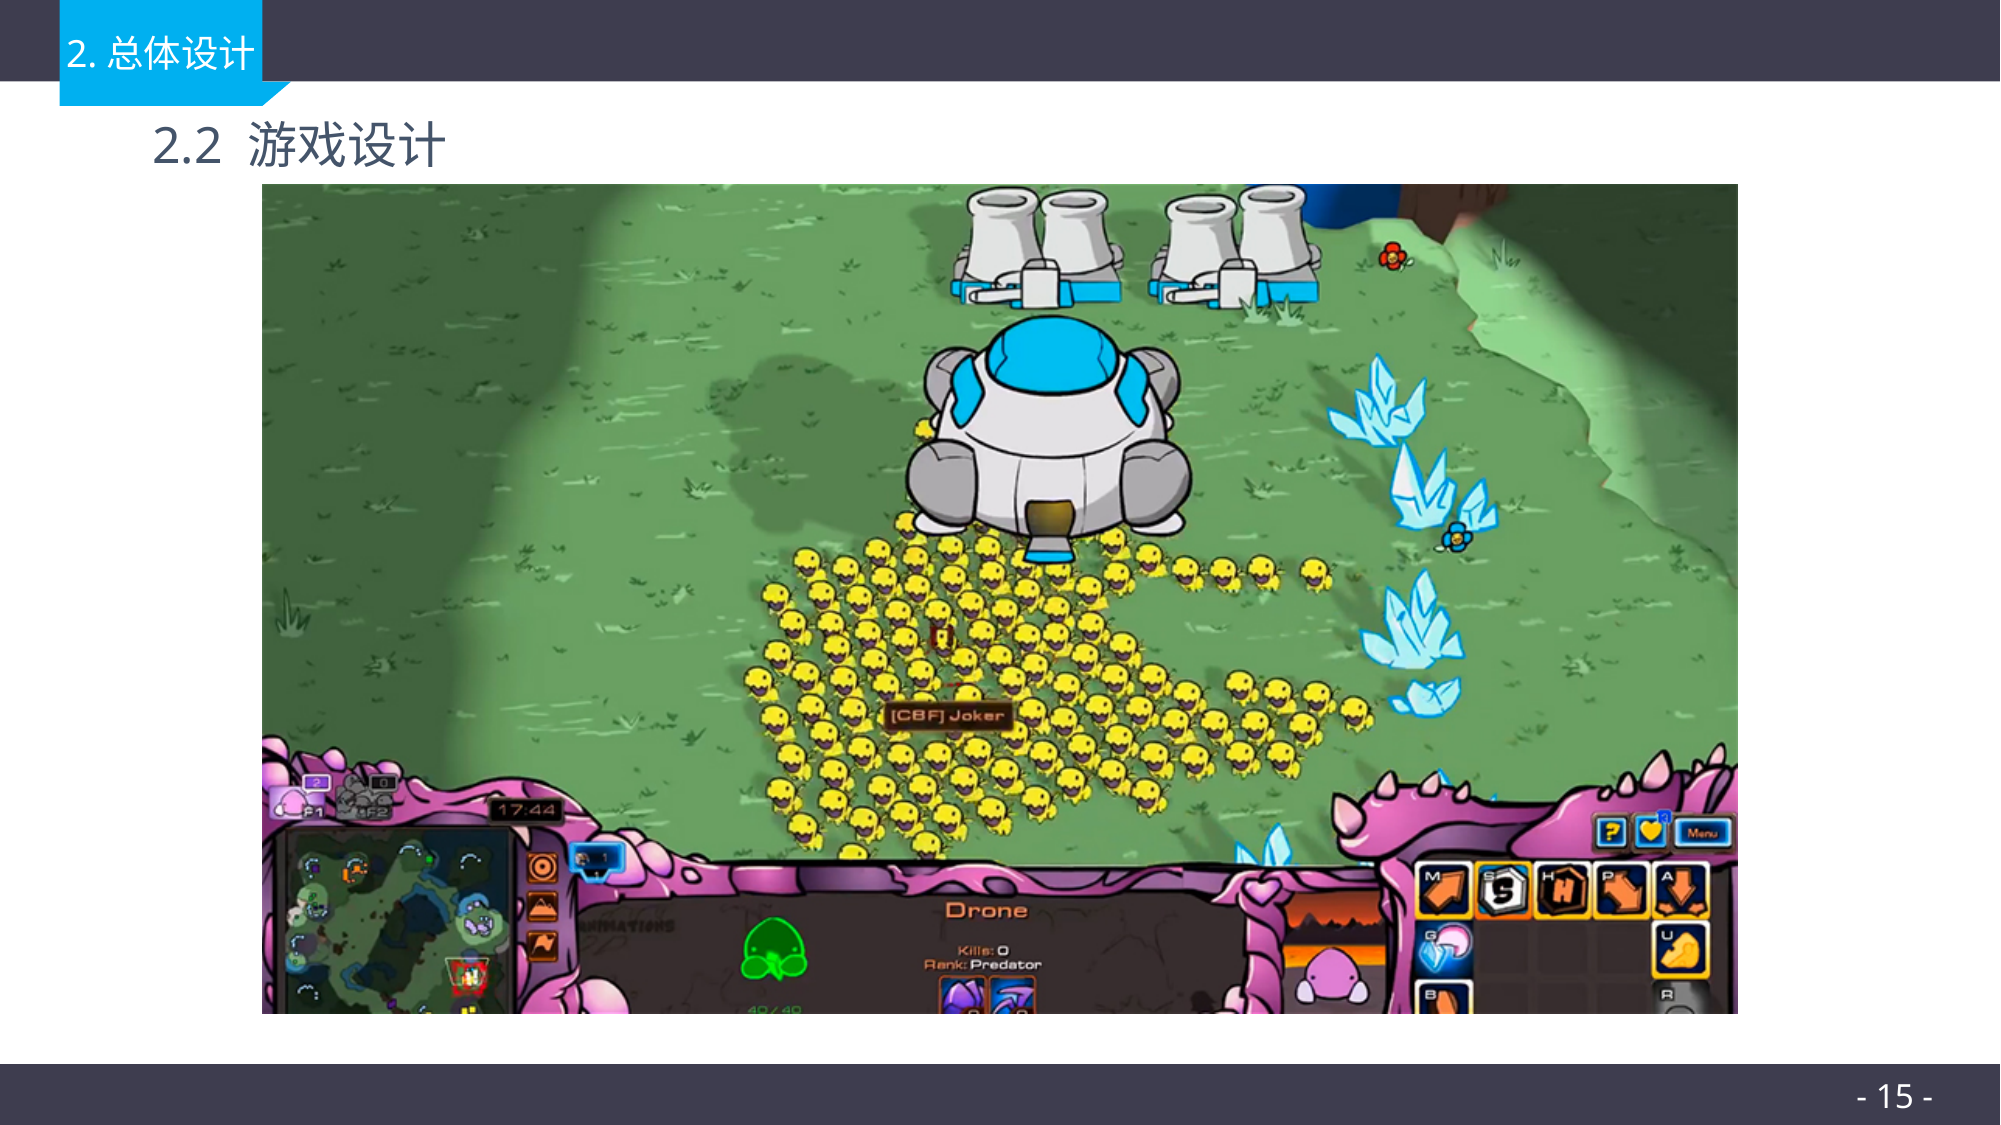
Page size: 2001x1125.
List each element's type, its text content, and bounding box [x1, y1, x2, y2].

title 2.2 游戏设计 [137, 113, 1863, 185]
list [262, 184, 1738, 1014]
